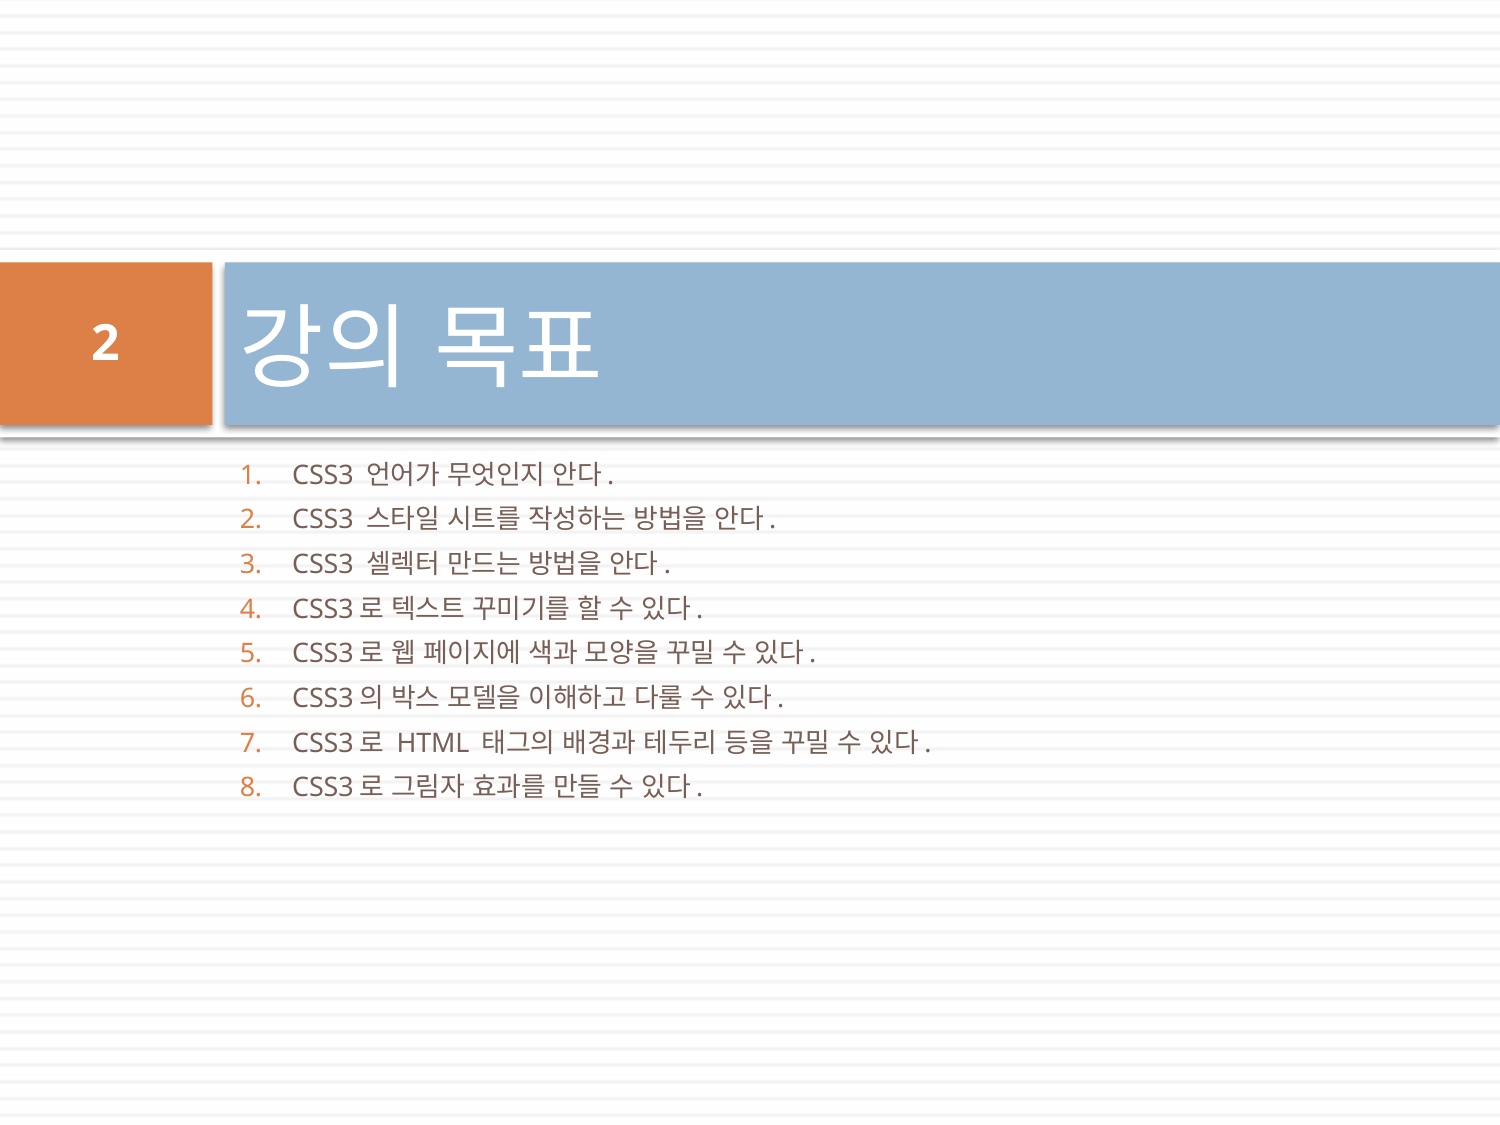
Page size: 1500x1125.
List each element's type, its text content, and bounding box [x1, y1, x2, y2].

list CSS3 언어가 무엇인지 안다. CSS3 스타일 시트를 작성하는 방법을 안다. CSS3 셀렉터 만드는 방법을 안다. CSS3로 텍스트 꾸미기를 할 수 있다. CSS3로 웹 페이지에 색과 모양을 꾸밀 수 있다. CSS3의 박스 모델을 이해하고 다룰 수 있다. CSS3로 HTML 태그의 배경과 테두리 등을 꾸밀 수 있다. CSS3로 그림자 효과를 만들 수 있다. [225, 450, 1394, 811]
title 강의 목표 [225, 262, 1475, 425]
slide_number 2 [0, 287, 213, 403]
